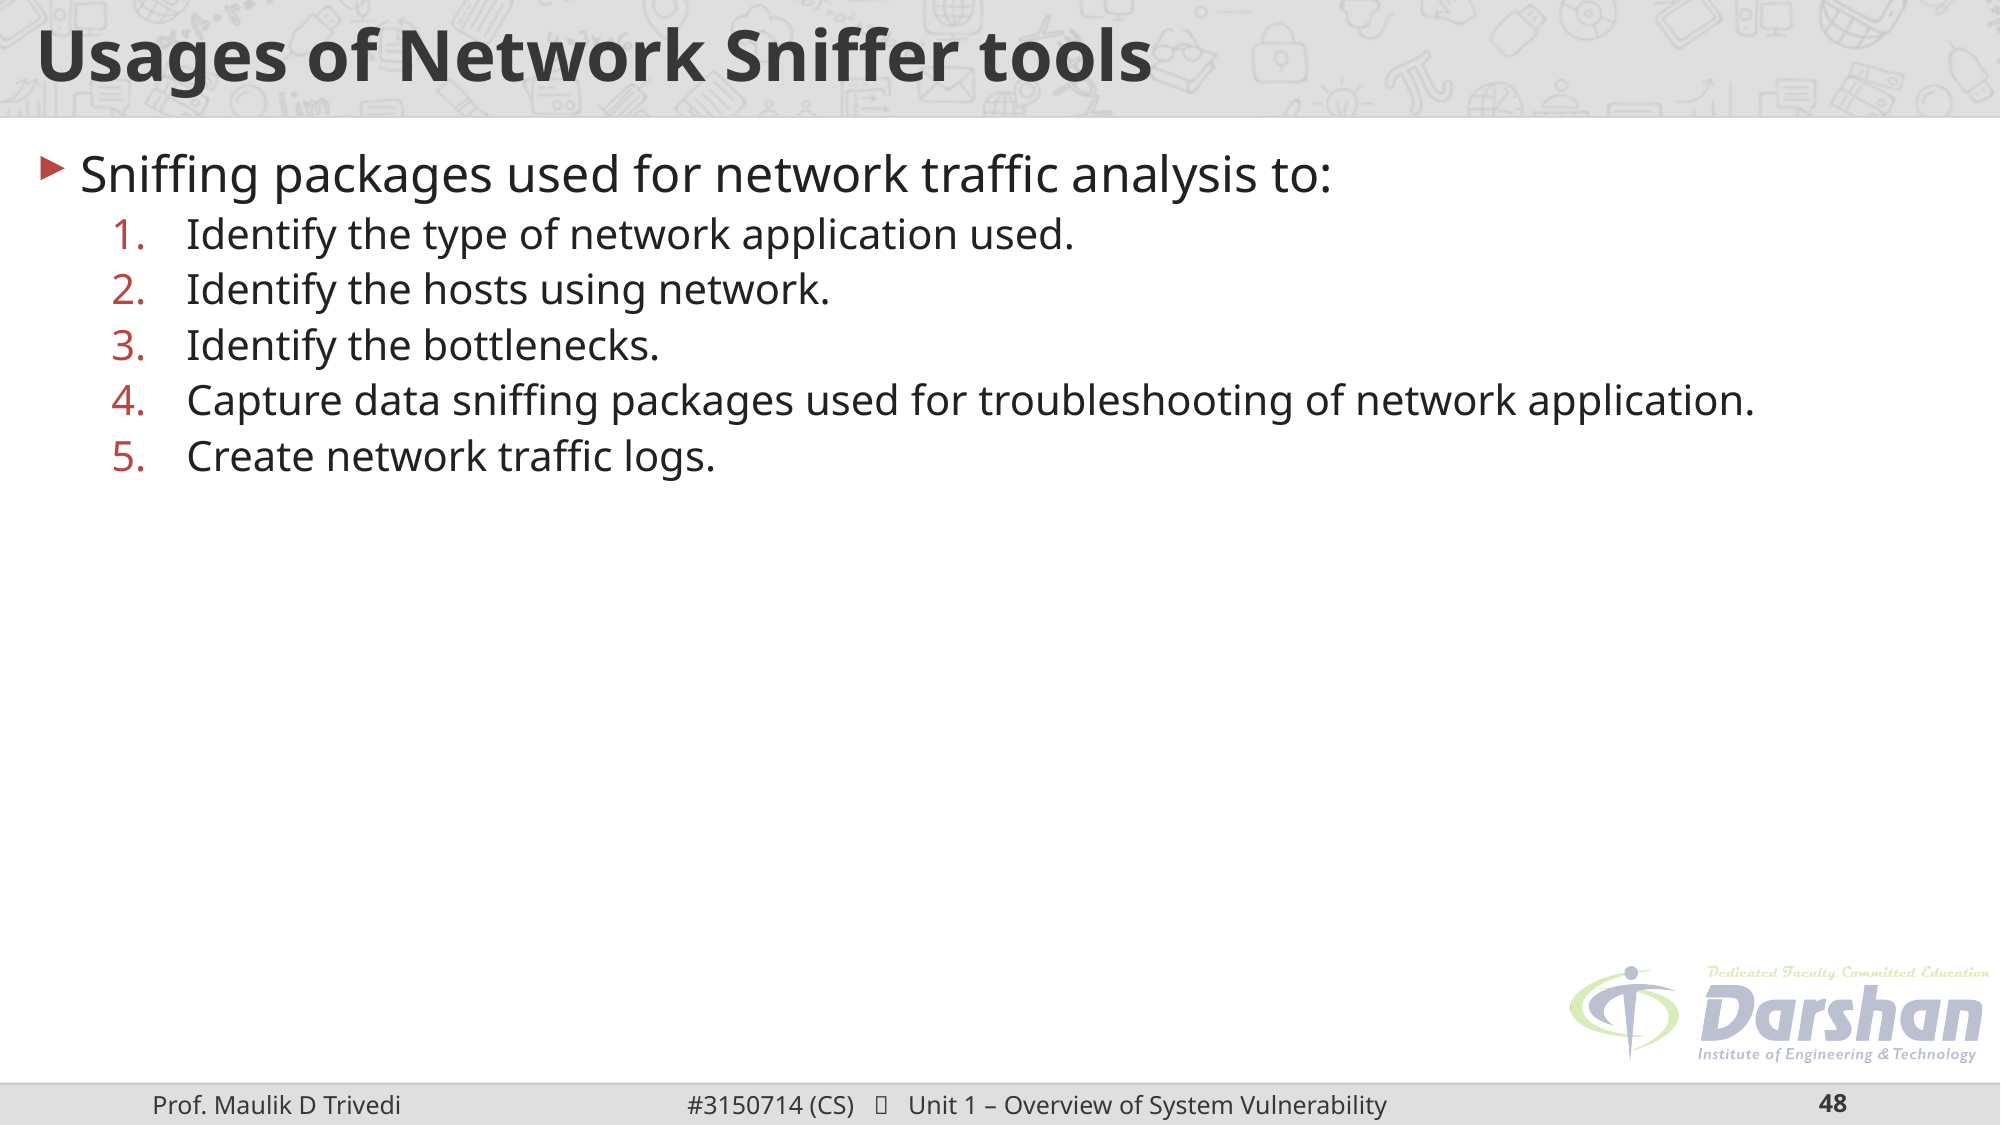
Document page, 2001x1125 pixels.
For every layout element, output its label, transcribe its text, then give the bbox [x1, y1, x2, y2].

title Usages of Network Sniffer tools [0, 0, 2000, 117]
list Sniffing packages used for network traffic analysis to: Identify the type of network application used. Identify the hosts using network. Identify the bottlenecks. Capture data sniffing packages used for troubleshooting of network application. Create network traffic logs. [21, 141, 1979, 1059]
